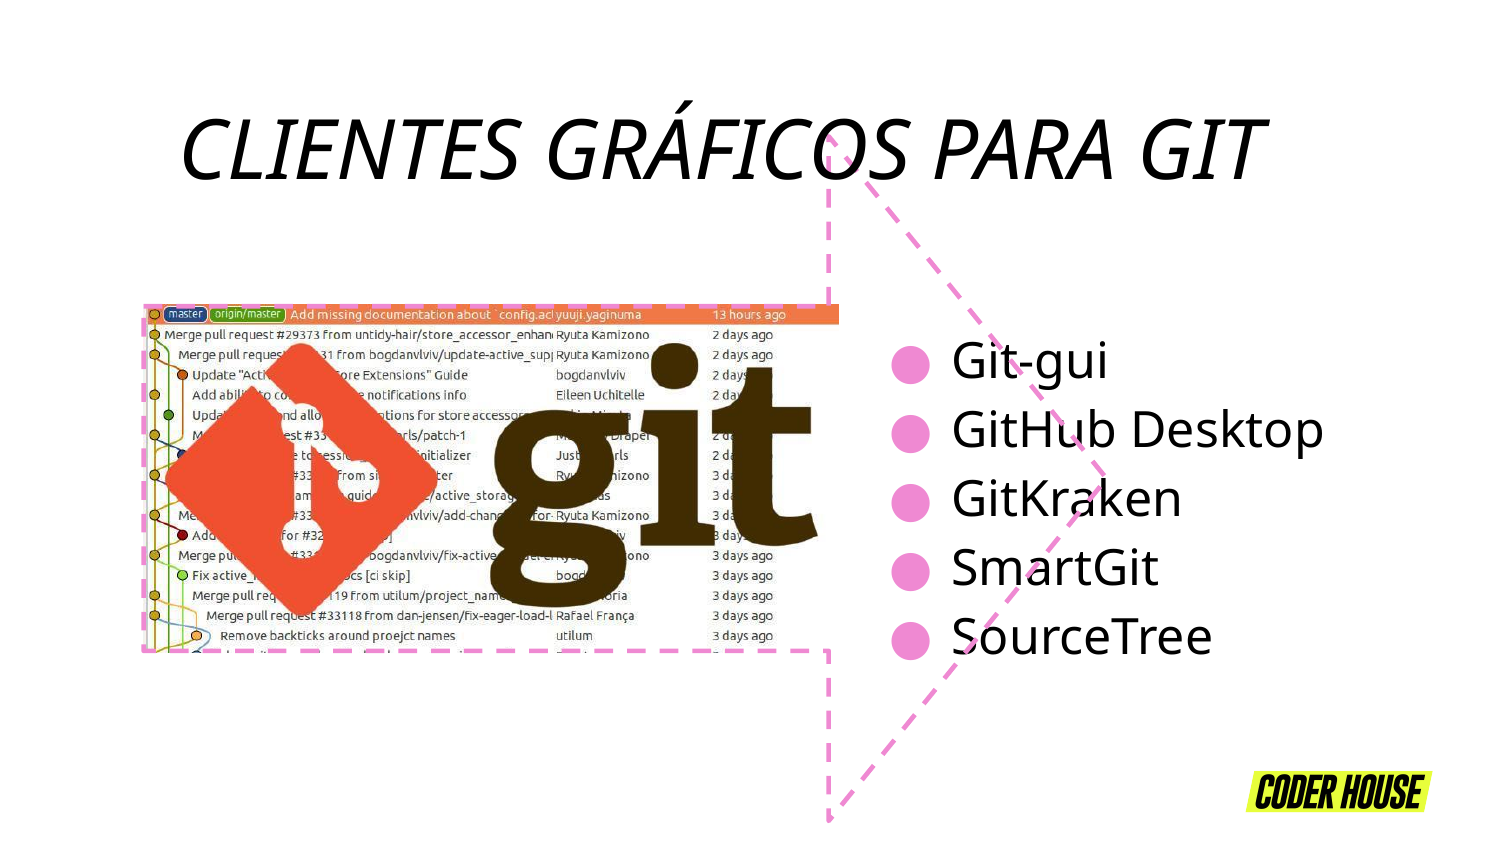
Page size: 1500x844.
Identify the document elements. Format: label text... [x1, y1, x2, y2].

picture [143, 304, 840, 653]
text_box [828, 181, 1107, 821]
text_box CLIENTES GRÁFICOS PARA GIT [143, 65, 1299, 181]
picture [1241, 764, 1437, 819]
text_box Git-gui GitHub Desktop GitKraken SmartGit SourceTree [966, 304, 1389, 653]
